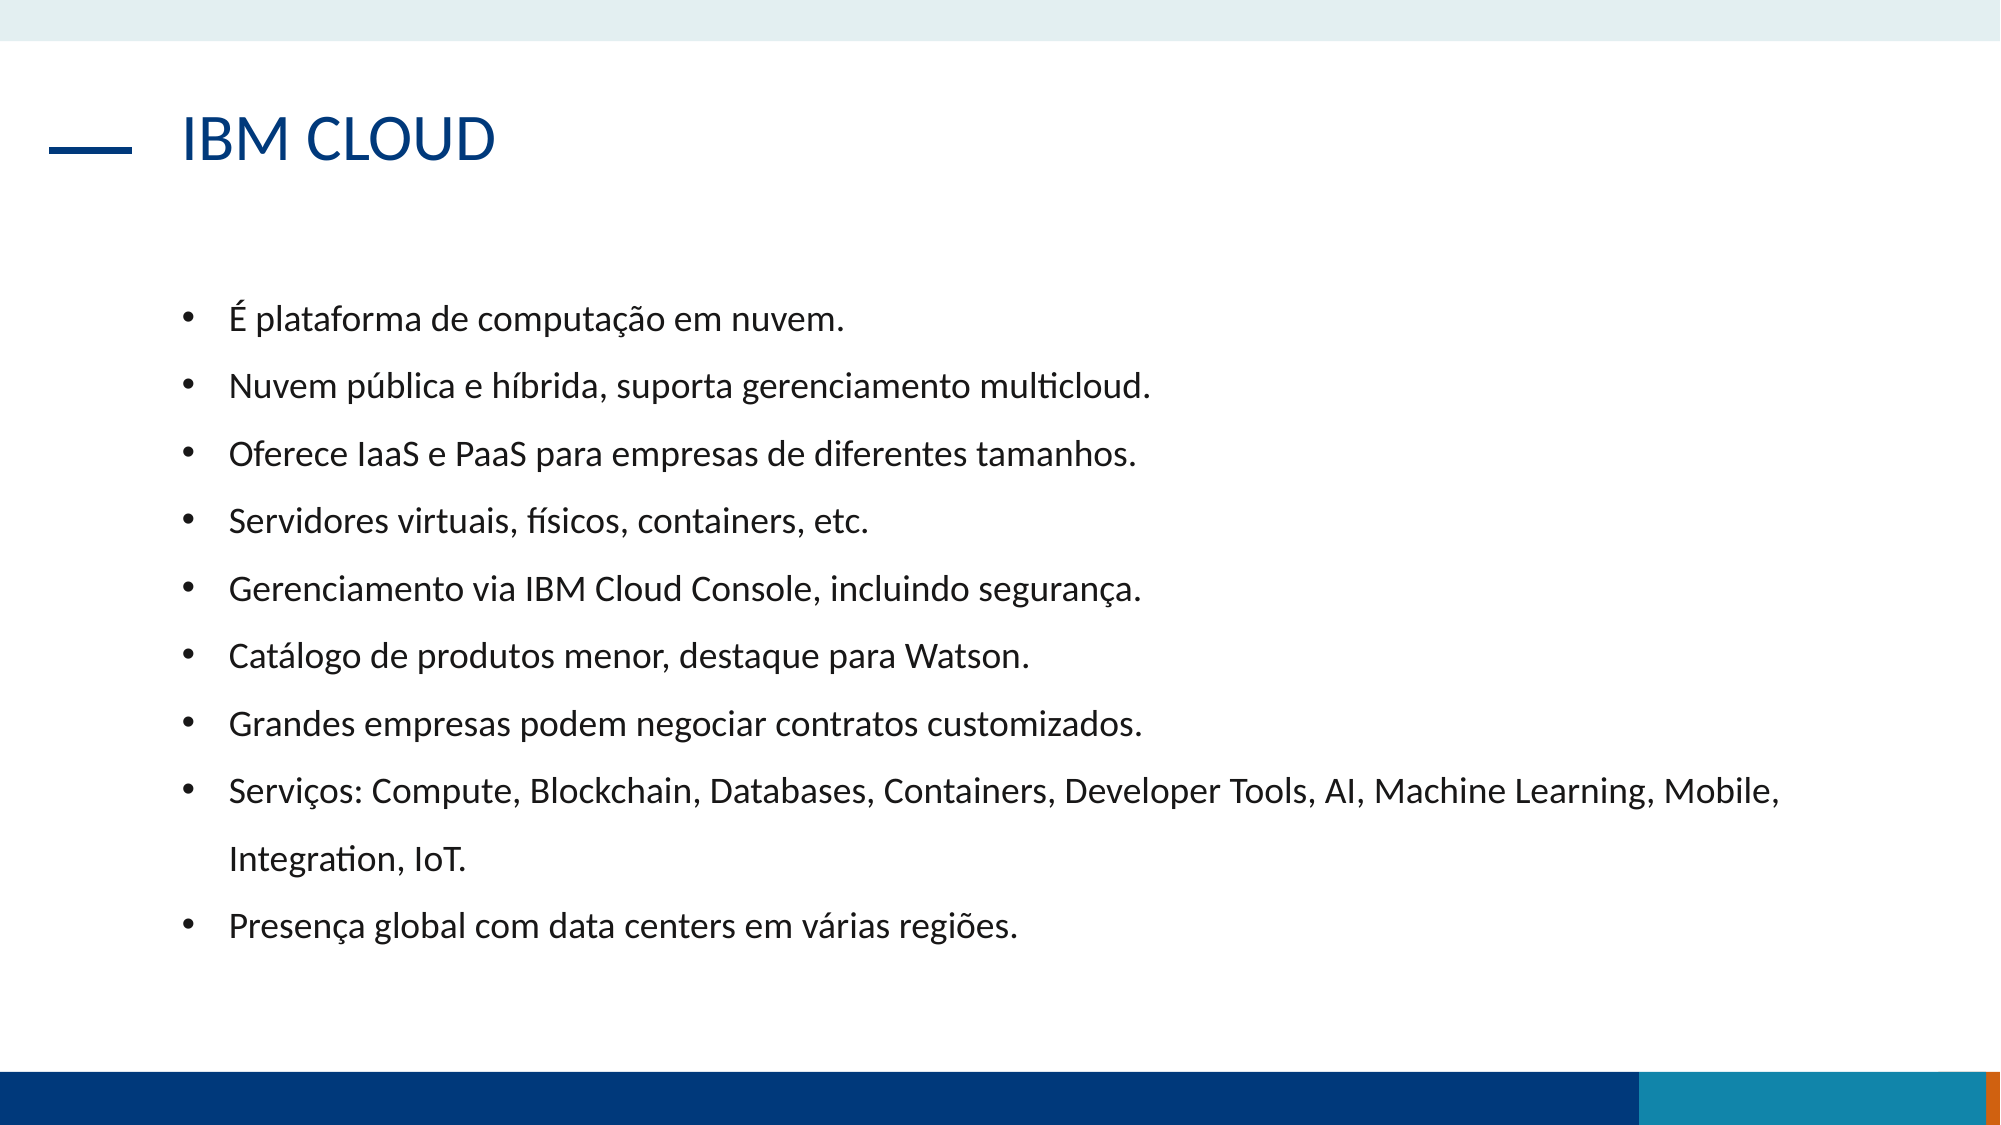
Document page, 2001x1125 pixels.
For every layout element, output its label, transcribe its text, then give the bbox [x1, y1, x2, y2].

list IBM CLOUD [167, 95, 1833, 237]
text_box É plataforma de computação em nuvem. Nuvem pública e híbrida, suporta gerenciamento multicloud. Oferece IaaS e PaaS para empresas de diferentes tamanhos. Servidores virtuais, físicos, containers, etc. Gerenciamento via IBM Cloud Console, incluindo segurança. Catálogo de produtos menor, destaque para Watson. Grandes empresas podem negociar contratos customizados. Serviços: Compute, Blockchain, Databases, Containers, Developer Tools, AI, Machine Learning, Mobile, Integration, IoT. Presença global com data centers em várias regiões. [167, 264, 1833, 954]
